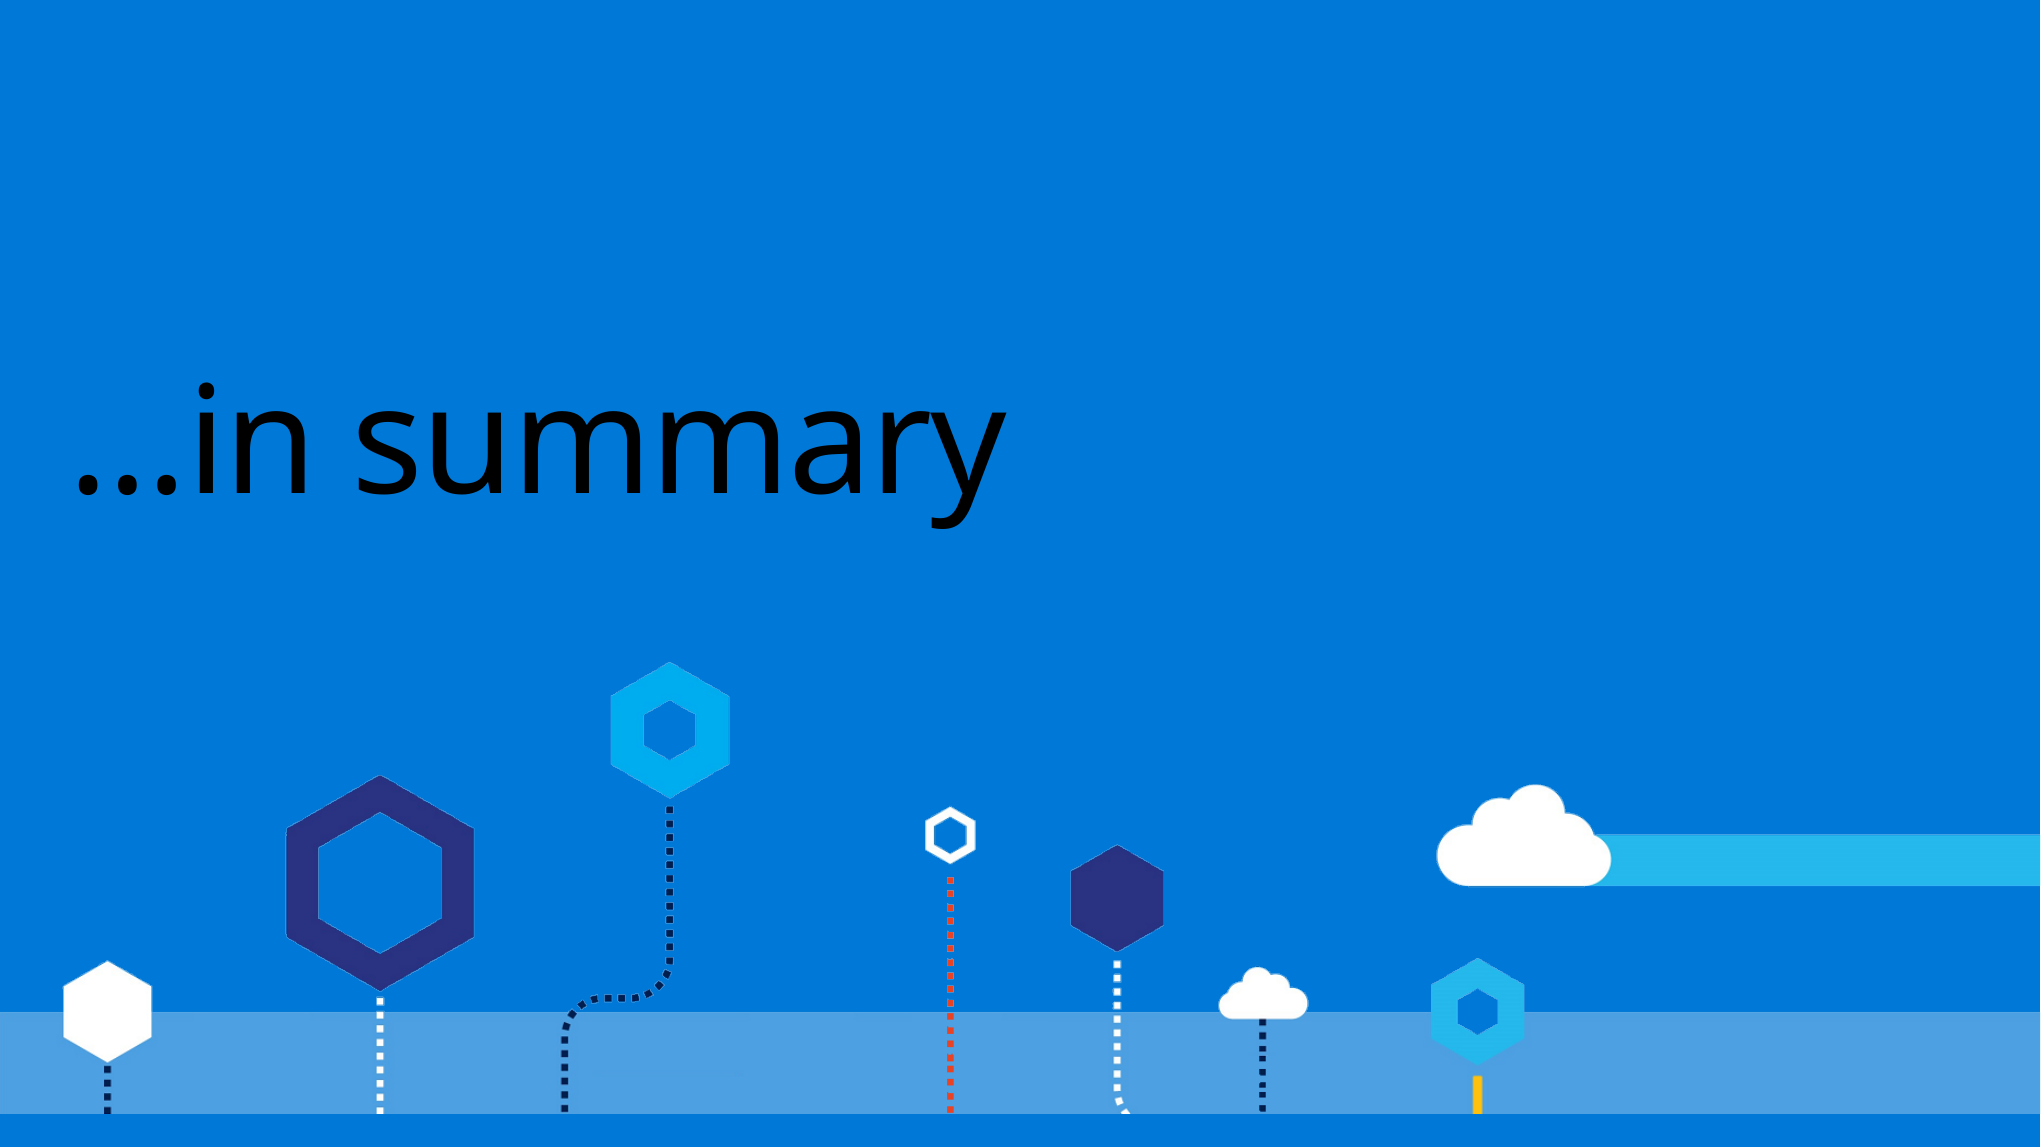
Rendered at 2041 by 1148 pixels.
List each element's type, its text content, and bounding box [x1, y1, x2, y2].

title …in summary [45, 348, 1996, 543]
picture [0, 623, 2041, 1114]
